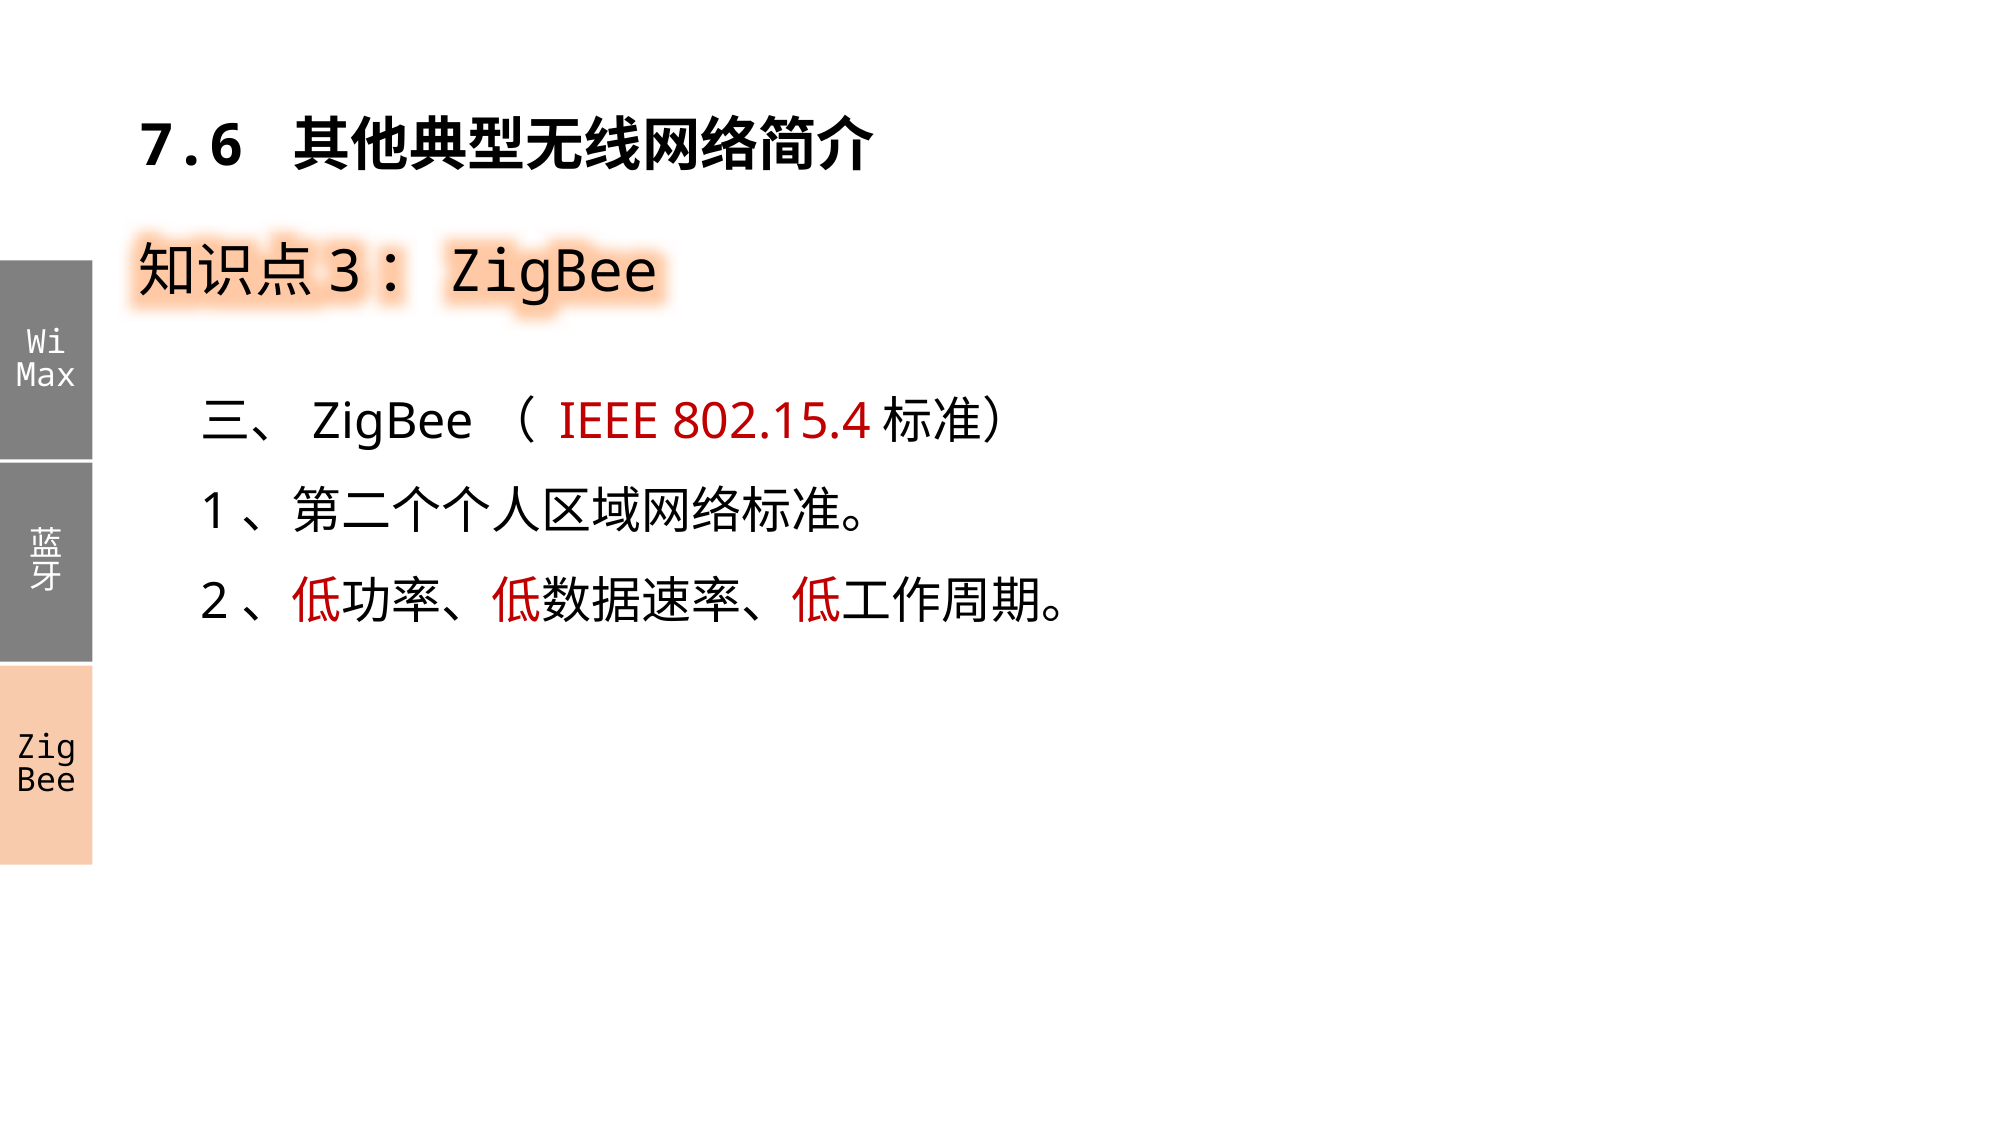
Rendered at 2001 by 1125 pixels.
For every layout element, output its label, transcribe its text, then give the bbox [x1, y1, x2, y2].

text_box 知识点3：ZigBee [120, 172, 1945, 329]
text_box 三、ZigBee（ IEEE 802.15.4标准） 1、第二个个人区域网络标准。 2、低功率、低数据速率、低工作周期。 [186, 350, 1827, 636]
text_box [0, 260, 93, 865]
text_box 7.6 其他典型无线网络简介 [120, 97, 1568, 153]
